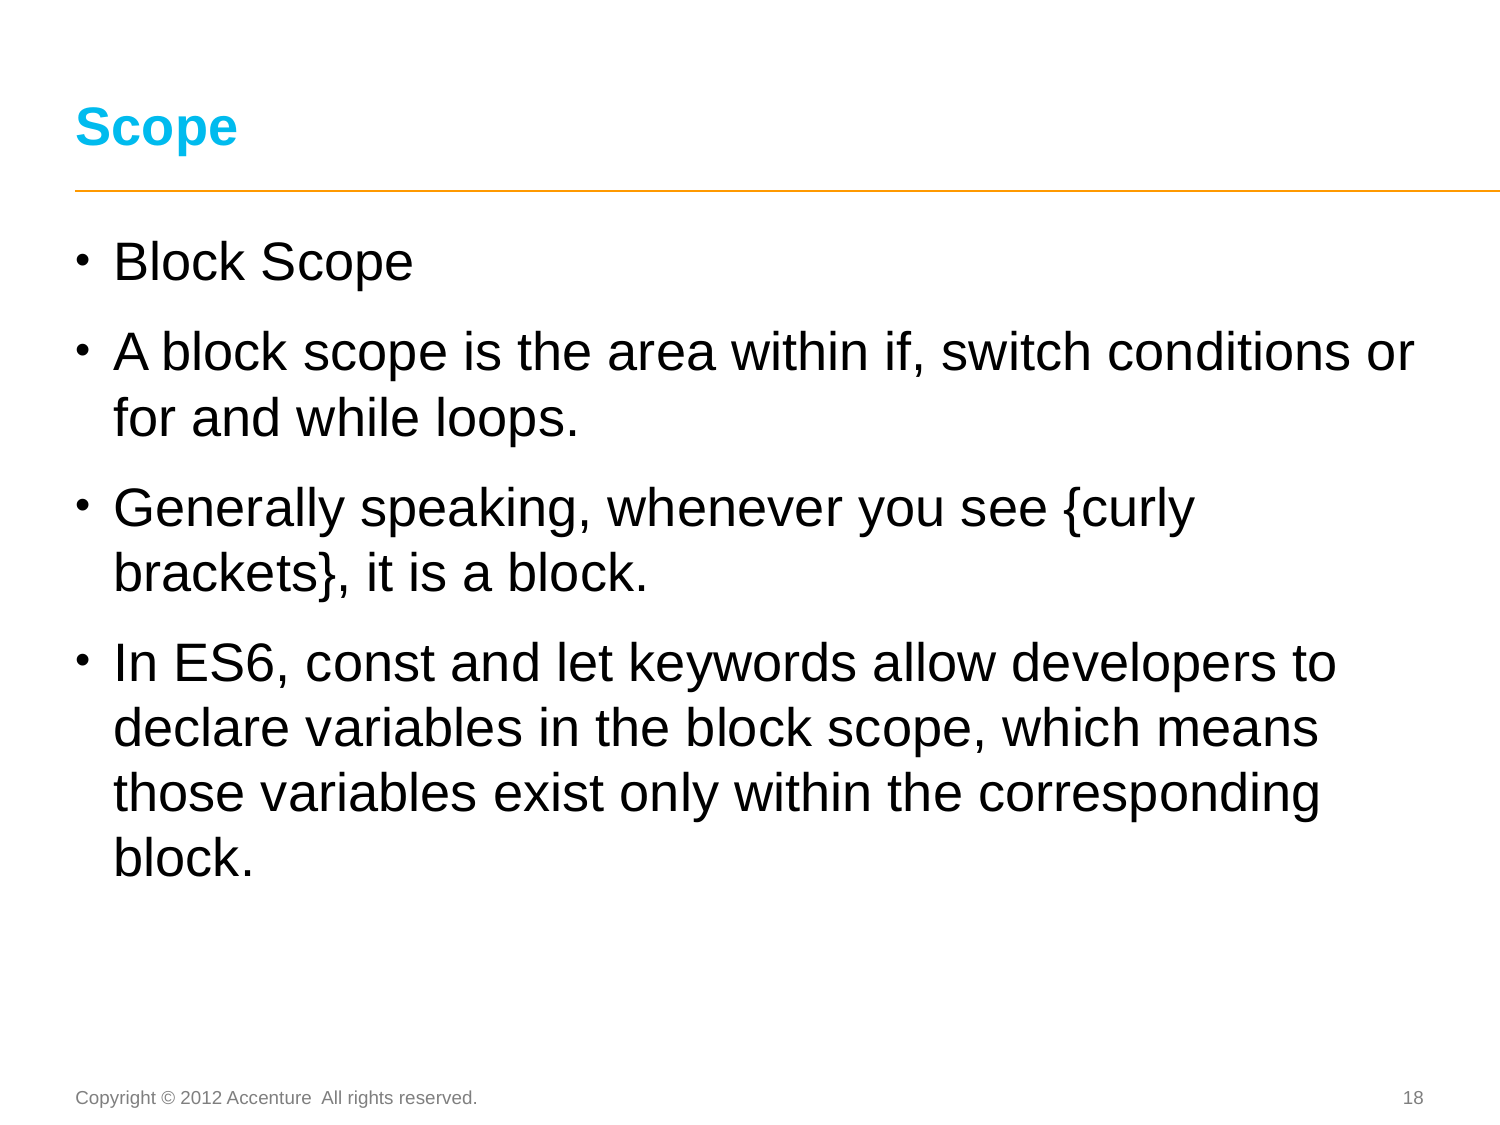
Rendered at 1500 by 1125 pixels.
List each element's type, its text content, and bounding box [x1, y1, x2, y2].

title Scope [75, 27, 1422, 157]
list Block Scope A block scope is the area within if, switch conditions or for and while loops. Generally speaking, whenever you see {curly brackets}, it is a block. In ES6, const and let keywords allow developers to declare variables in the block scope, which means those variables exist only within the corresponding block. [75, 226, 1425, 1018]
